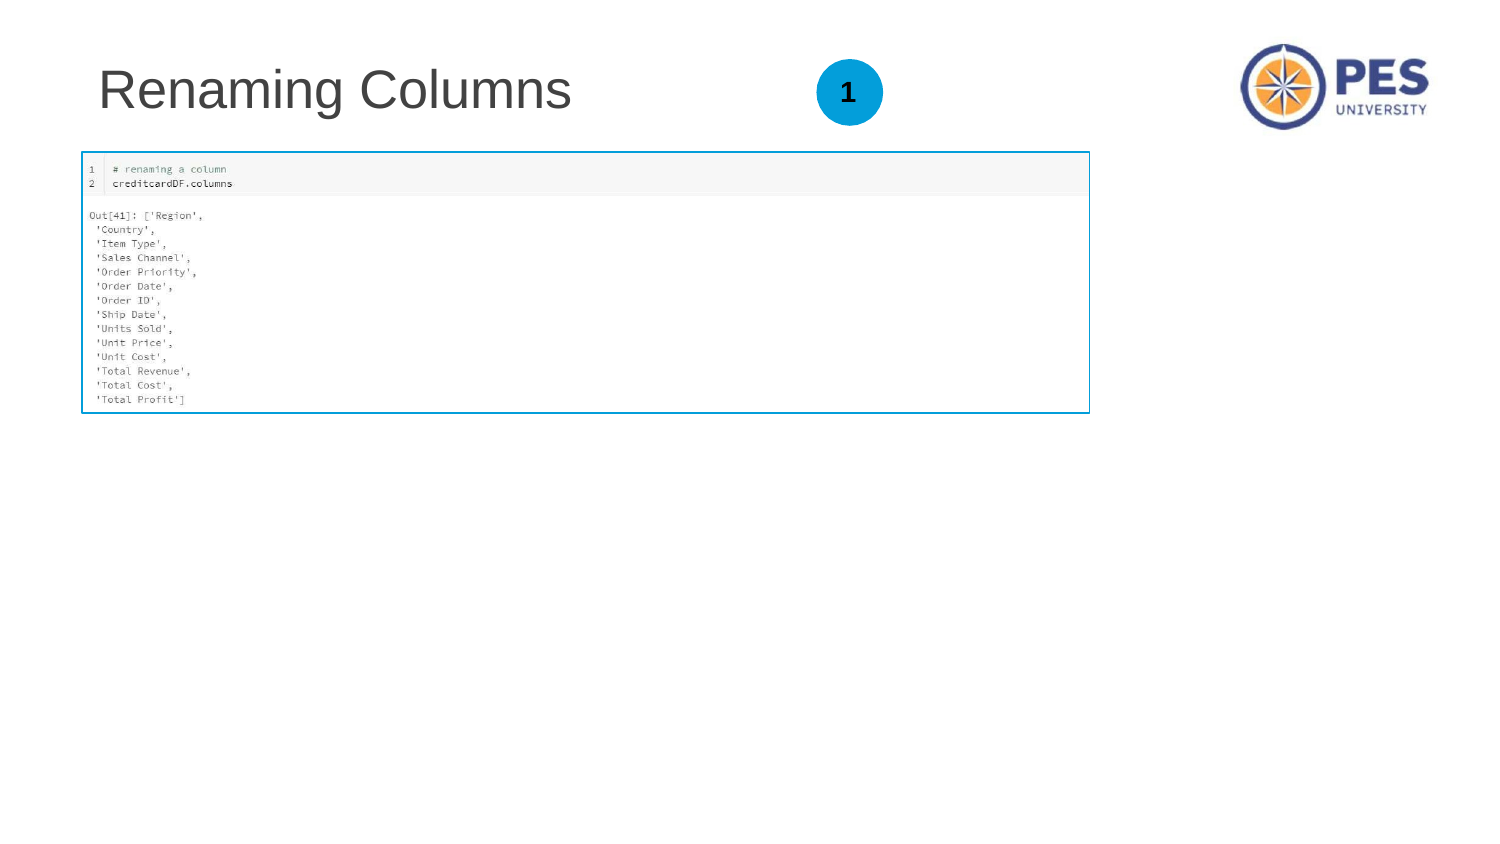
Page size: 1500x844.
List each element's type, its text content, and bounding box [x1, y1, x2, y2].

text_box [81, 150, 1091, 415]
title Renaming Columns [96, 51, 813, 149]
picture [1233, 36, 1438, 136]
text_box [816, 59, 884, 126]
text_box 1 [838, 71, 859, 109]
